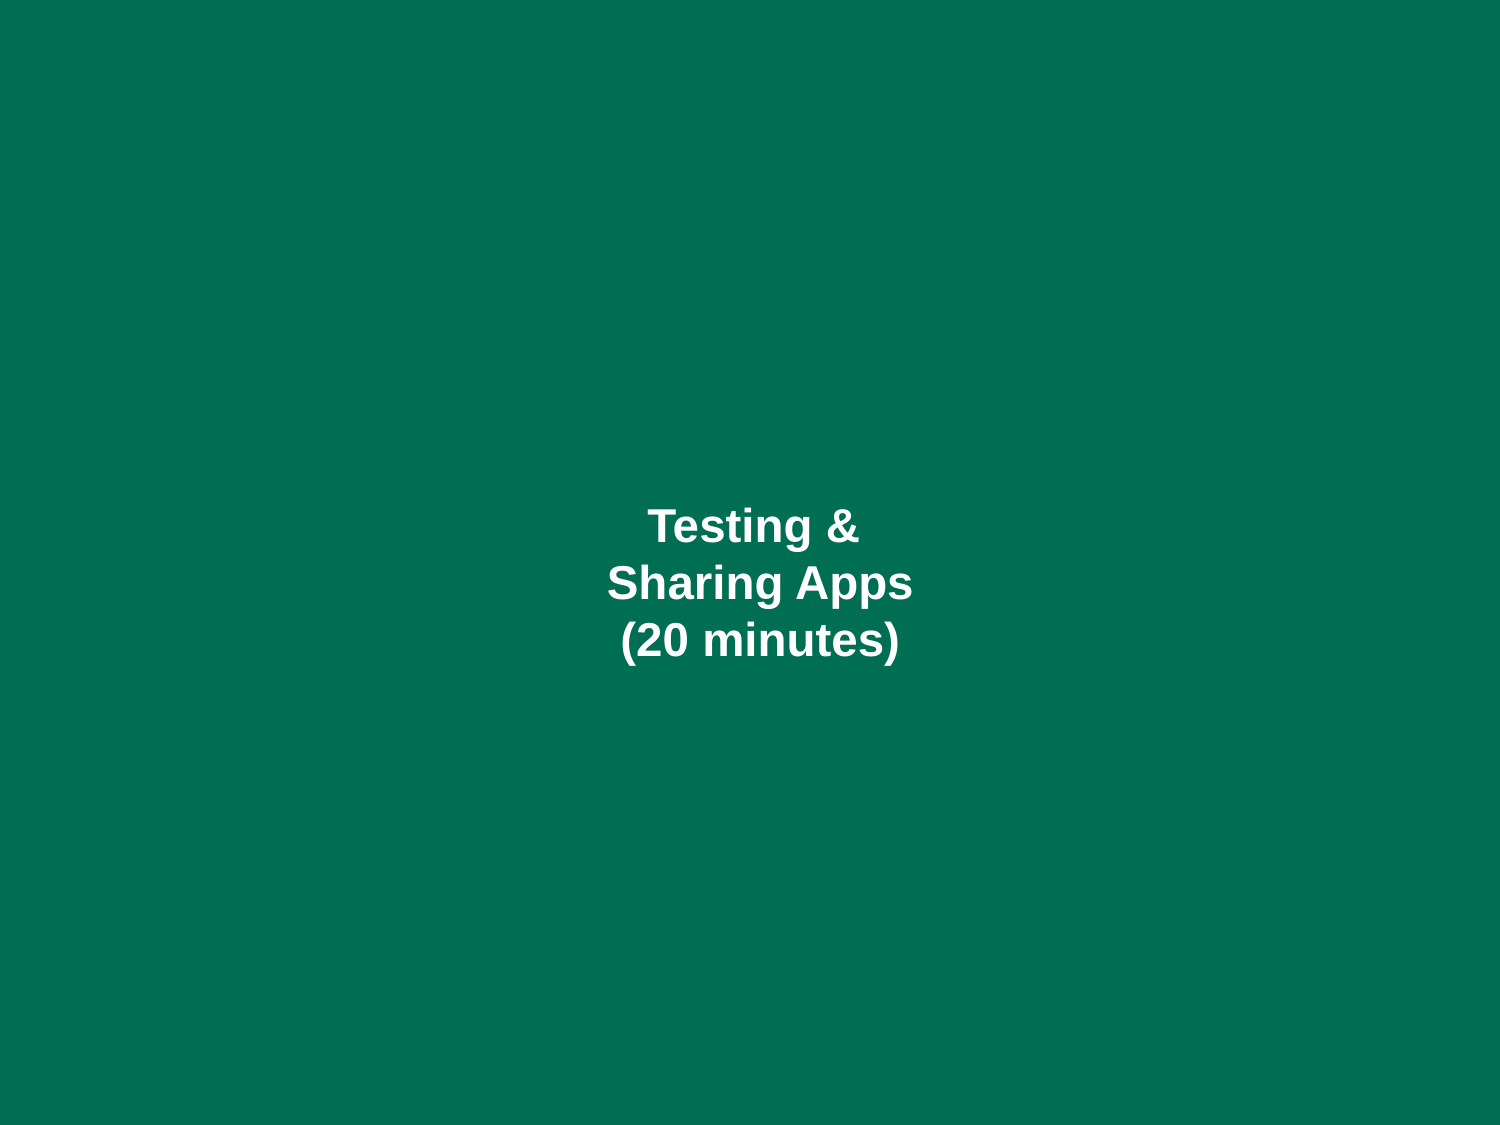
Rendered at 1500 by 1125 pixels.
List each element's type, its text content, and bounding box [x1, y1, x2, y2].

title Testing & Sharing Apps (20 minutes) [138, 486, 1383, 674]
